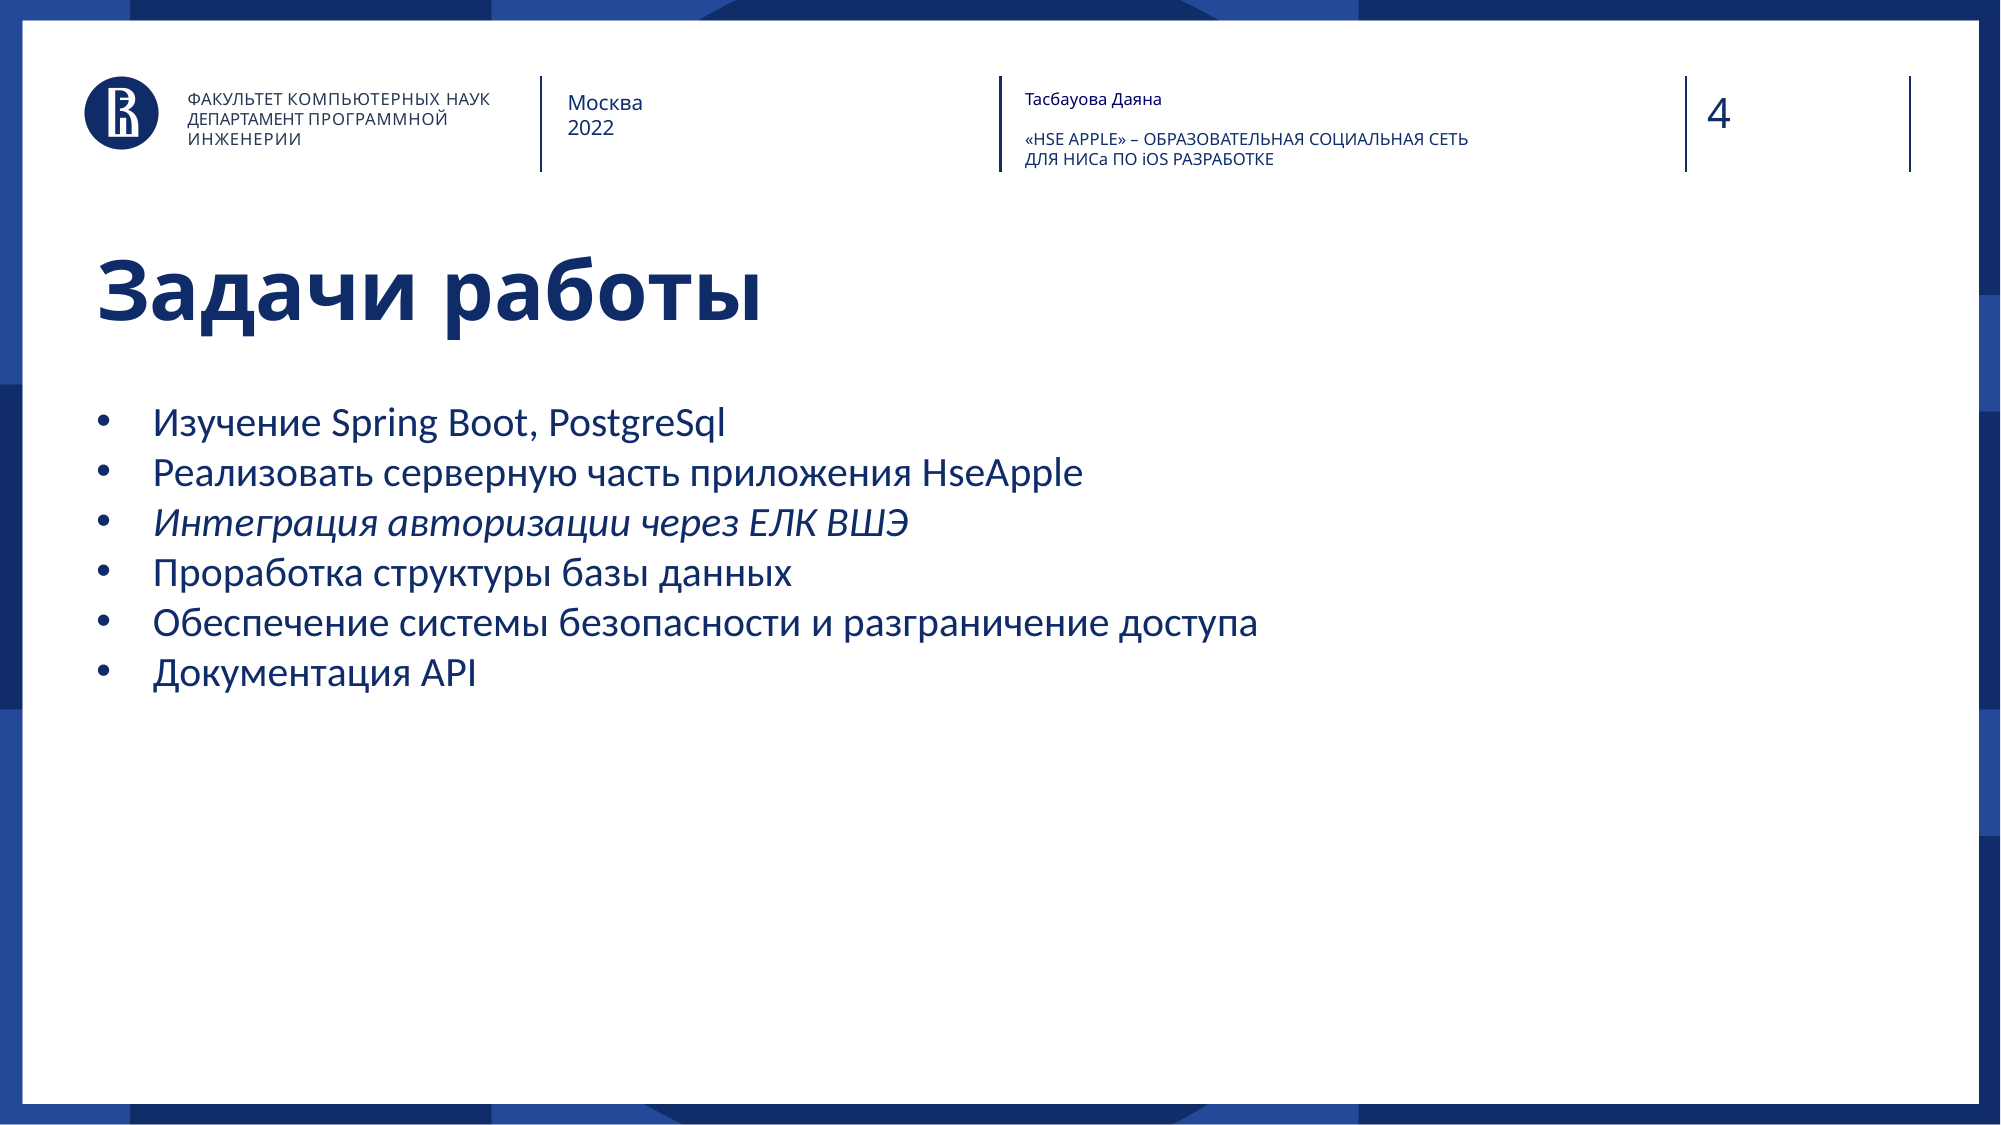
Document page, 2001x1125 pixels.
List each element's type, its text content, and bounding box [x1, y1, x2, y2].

title Задачи работы [96, 237, 1911, 365]
list ФАКУЛЬТЕТ КОМПЬЮТЕРНЫХ НАУК ДЕПАРТАМЕНТ ПРОГРАММНОЙ ИНЖЕНЕРИИ [187, 88, 500, 157]
text_box Изучение Spring Boot, PostgreSql Реализовать серверную часть приложения HseApple Интеграция авторизации через ЕЛК ВШЭ Проработка структуры базы данных Обеспечение системы безопасности и разграничение доступа Документация API [81, 387, 1323, 703]
picture [0, 0, 2001, 1125]
list Тасбауова Даяна «HSE APPLE» – ОБРАЗОВАТЕЛЬНАЯ СОЦИАЛЬНАЯ СЕТЬ ДЛЯ НИСа ПО iOS РАЗРАБОТКЕ [1024, 88, 1676, 156]
list Москва 2022 [567, 90, 907, 157]
